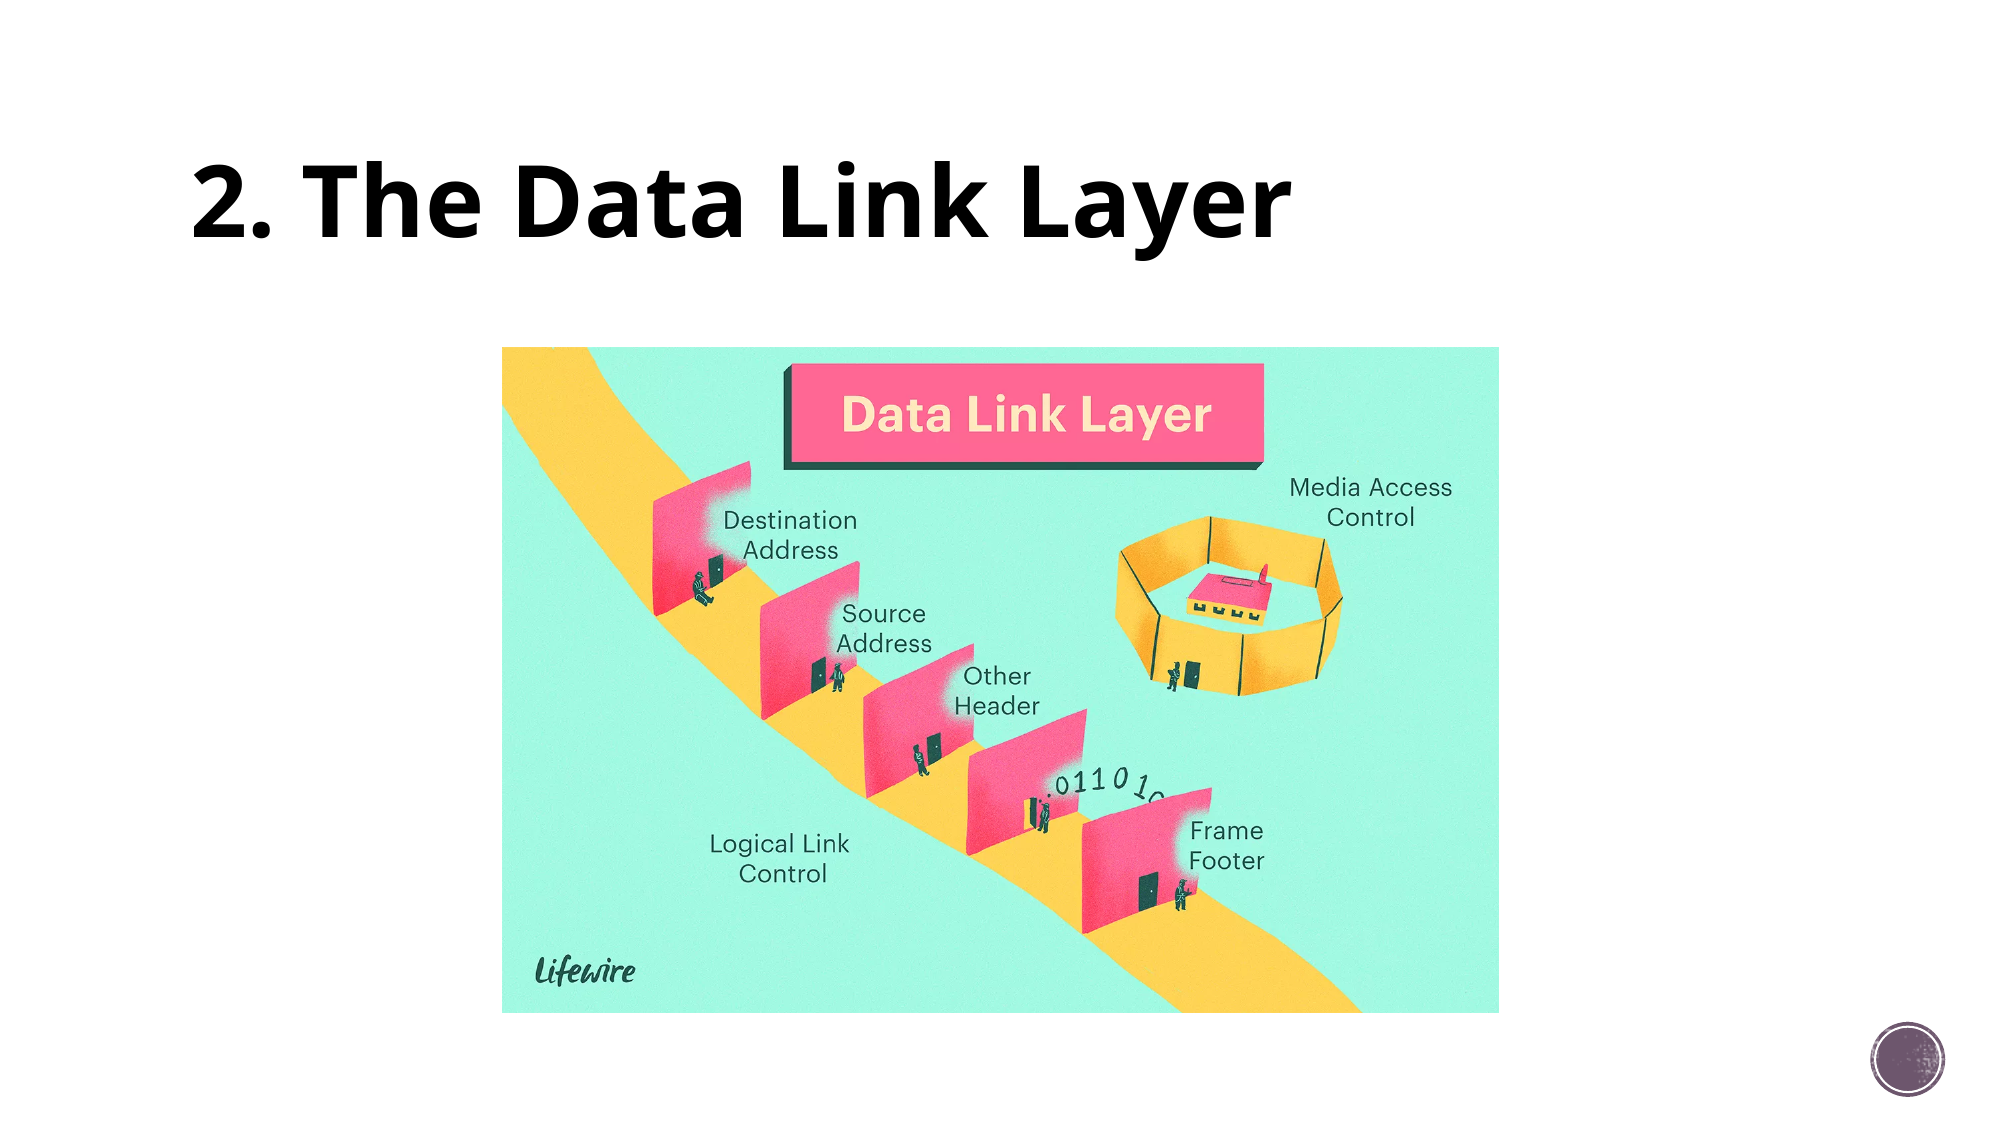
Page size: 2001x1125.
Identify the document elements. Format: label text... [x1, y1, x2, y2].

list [504, 350, 1498, 1010]
title 2. The Data Link Layer [175, 79, 1826, 344]
